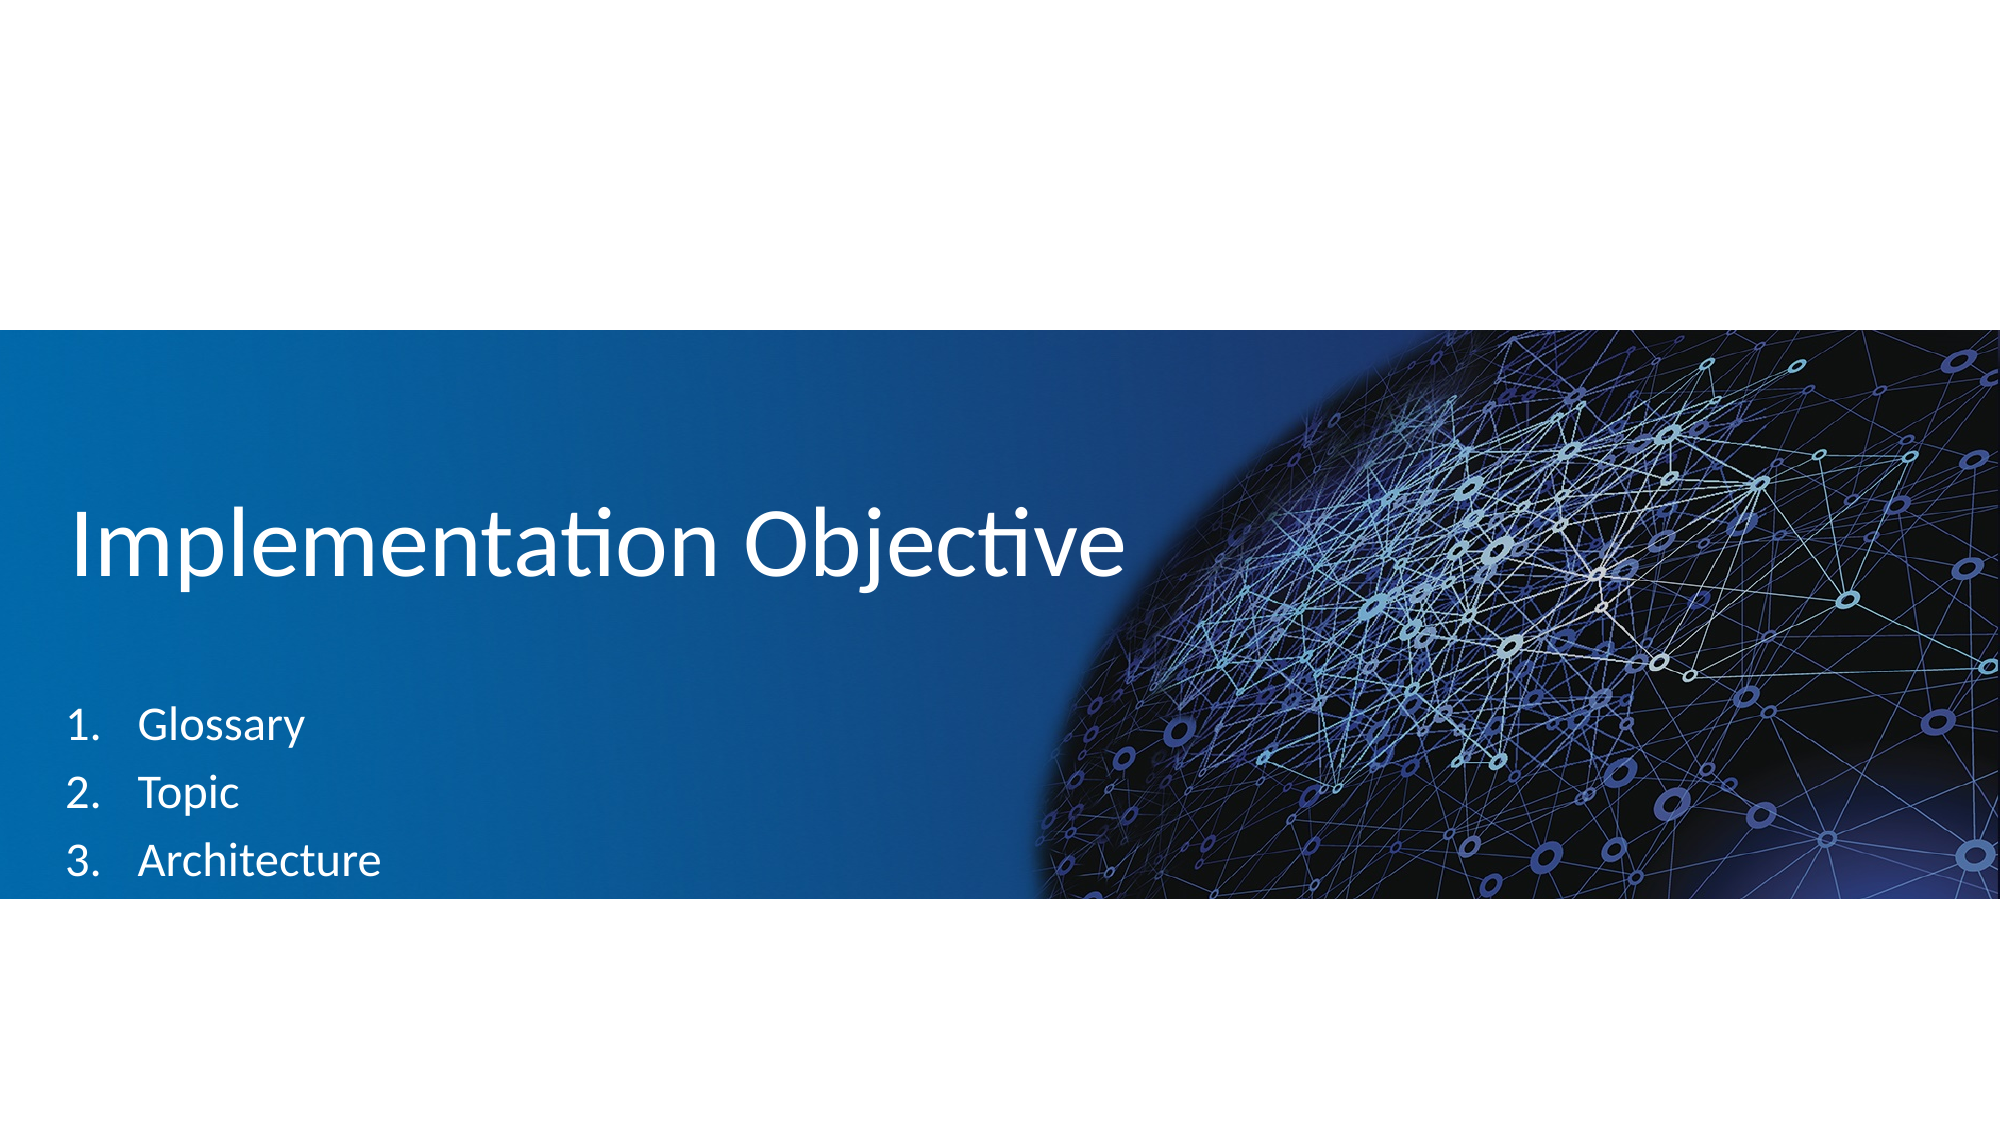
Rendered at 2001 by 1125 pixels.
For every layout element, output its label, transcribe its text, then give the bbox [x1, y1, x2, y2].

list Glossary Topic Architecture [50, 684, 1737, 896]
picture [0, 330, 2000, 899]
title Implementation Objective [54, 393, 1243, 604]
